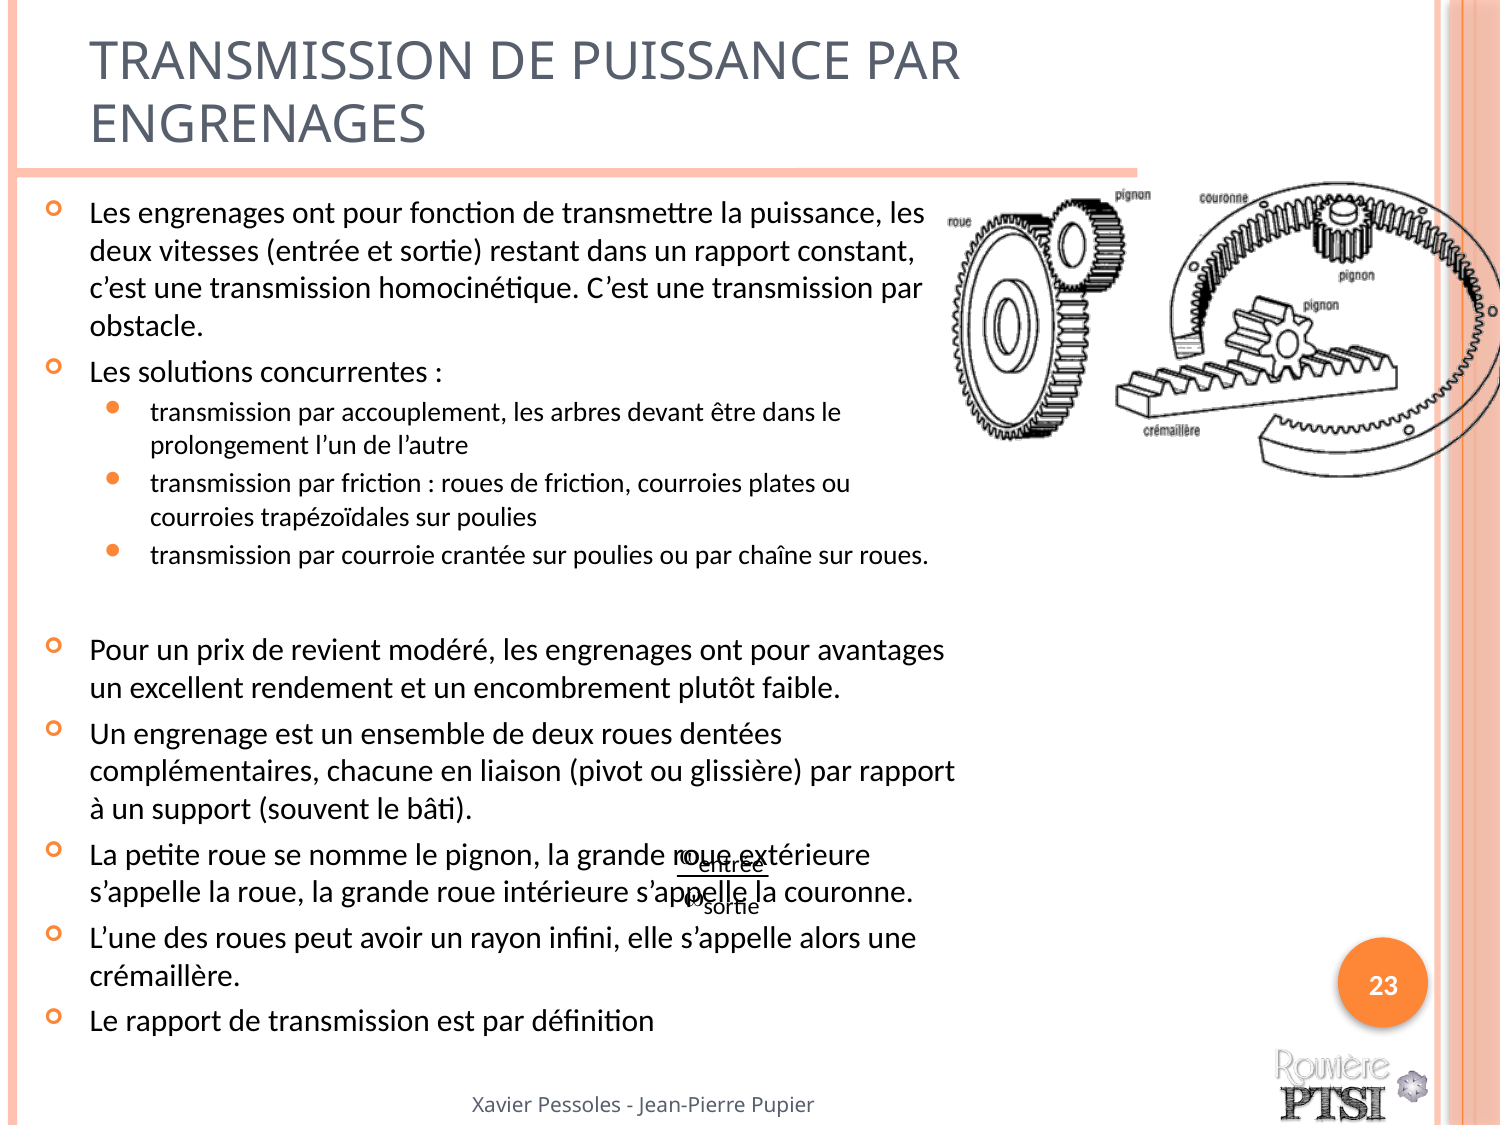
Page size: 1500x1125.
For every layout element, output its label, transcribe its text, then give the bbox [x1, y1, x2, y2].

picture [1274, 1048, 1428, 1125]
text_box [671, 833, 775, 923]
picture [913, 172, 1500, 492]
title Transmission de puissance par engrenages [75, 19, 1300, 161]
list Les engrenages ont pour fonction de transmettre la puissance, les deux vitesses (entrée et sortie) restant dans un rapport constant, c’est une transmission homocinétique. C’est une transmission par obstacle. Les solutions concurrentes : transmission par accouplement, les arbres devant être dans le prolongement l’un de l’autre transmission par friction : roues de friction, courroies plates ou courroies trapézoïdales sur poulies transmission par courroie crantée sur poulies ou par chaîne sur roues. Pour un prix de revient modéré, les engrenages ont pour avantages un excellent rendement et un encombrement plutôt faible. Un engrenage est un ensemble de deux roues dentées complémentaires, chacune en liaison (pivot ou glissière) par rapport à un support (souvent le bâti). La petite roue se nomme le pignon, la grande roue extérieure s’appelle la roue, la grande roue intérieure s’appelle la couronne. L’une des roues peut avoir un rayon infini, elle s’appelle alors une crémaillère. Le rapport de transmission est par définition [29, 184, 975, 1051]
slide_number 23 [1333, 940, 1434, 1027]
footer Xavier Pessoles - Jean-Pierre Pupier [12, 1086, 1275, 1125]
